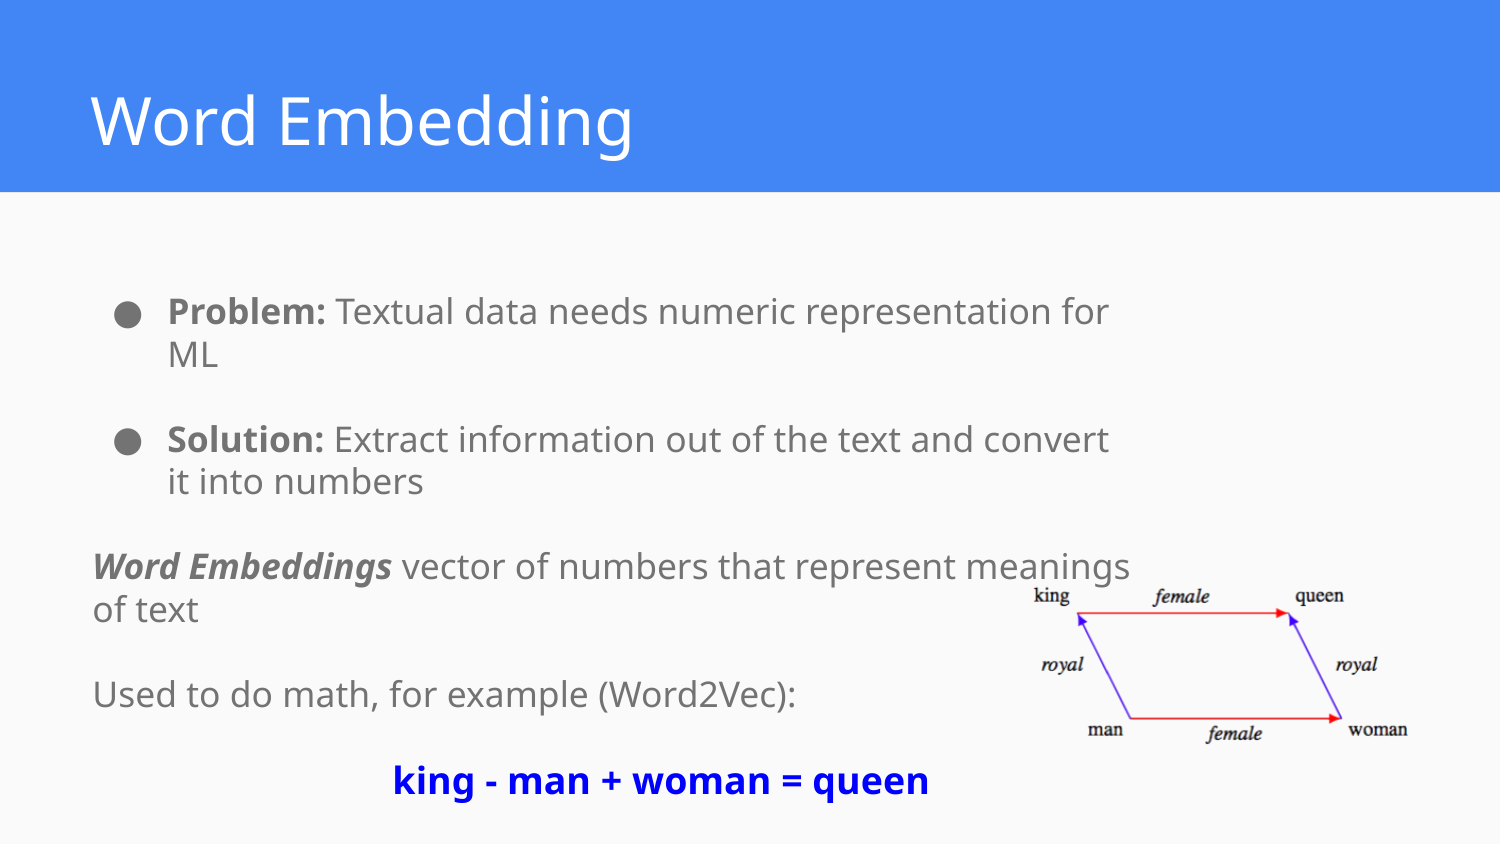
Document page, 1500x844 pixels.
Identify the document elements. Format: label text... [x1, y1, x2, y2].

title Word Embedding [75, 47, 1425, 174]
list Problem: Textual data needs numeric representation for ML Solution: Extract information out of the text and convert it into numbers Word Embeddings vector of numbers that represent meanings of text Used to do math, for example (Word2Vec): king - man + woman = queen [77, 274, 1150, 793]
picture [1018, 571, 1425, 757]
